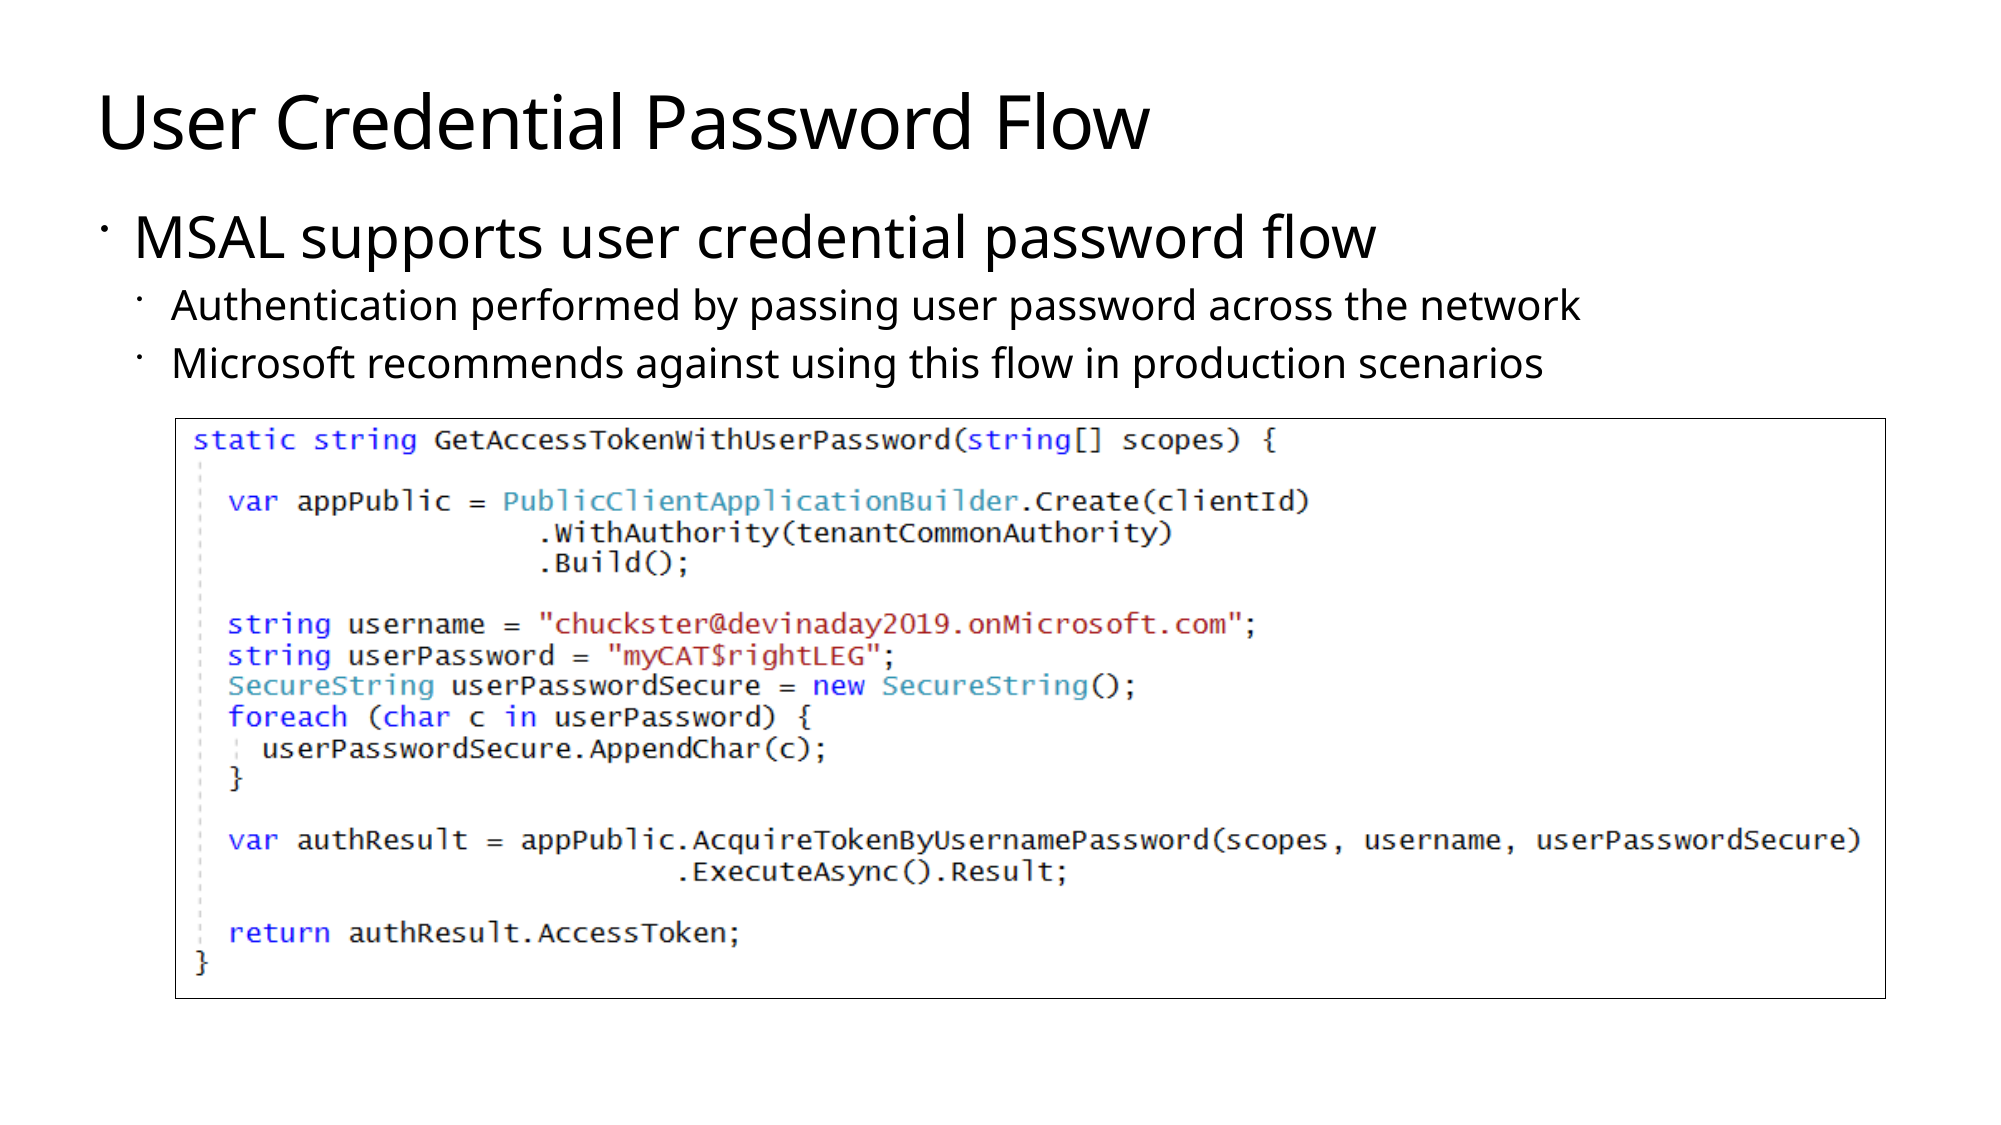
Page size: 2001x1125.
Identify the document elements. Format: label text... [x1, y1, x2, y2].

title User Credential Password Flow [96, 75, 1904, 166]
picture [174, 418, 1886, 1000]
list MSAL supports user credential password flow Authentication performed by passing user password across the network Microsoft recommends against using this flow in production scenarios [95, 200, 1904, 1029]
